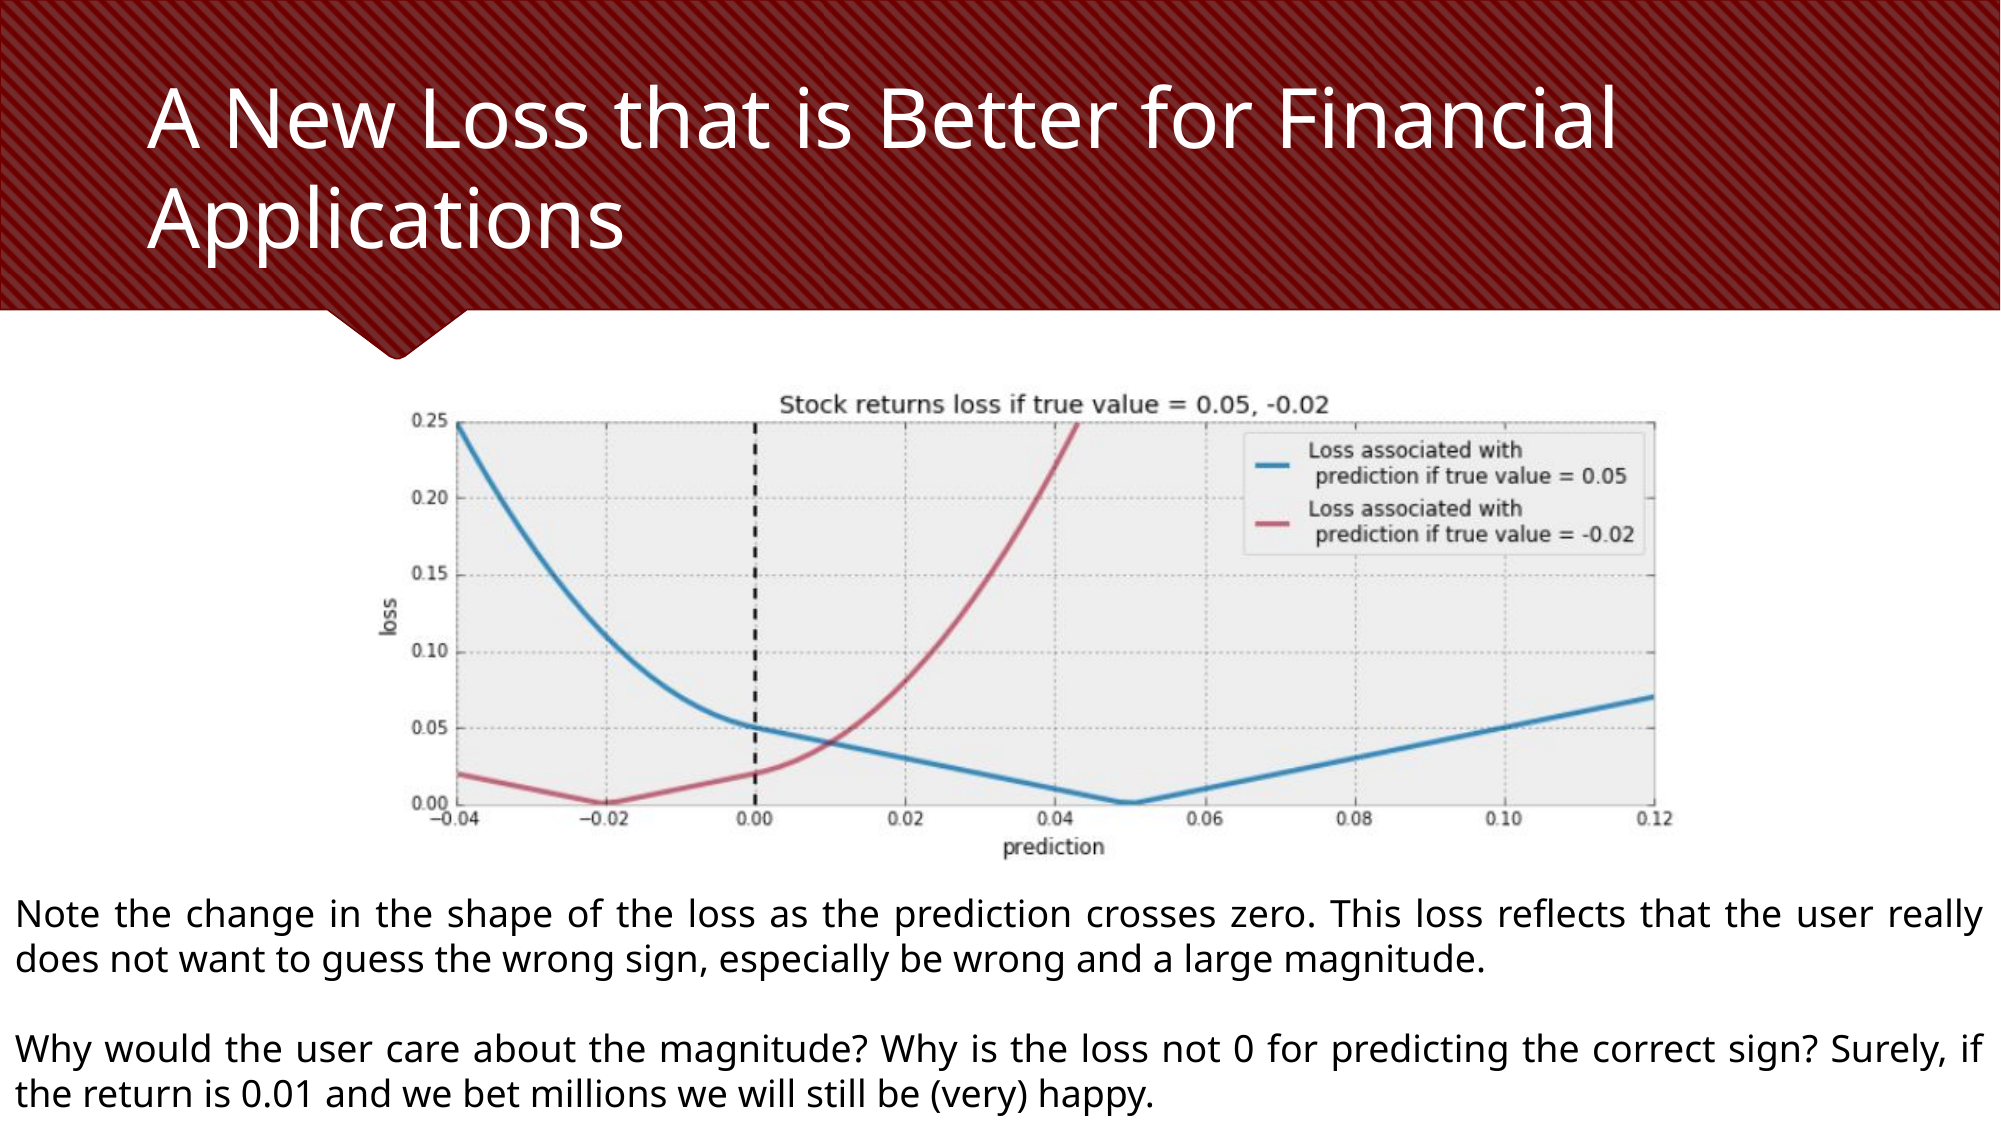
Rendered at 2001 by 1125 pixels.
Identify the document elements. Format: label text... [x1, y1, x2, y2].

picture [353, 372, 1721, 879]
title A New Loss that is Better for Financial Applications [132, 73, 1868, 257]
text_box Note the change in the shape of the loss as the prediction crosses zero. This loss reflects that the user really does not want to guess the wrong sign, especially be wrong and a large magnitude. Why would the user care about the magnitude? Why is the loss not 0 for predicting the correct sign? Surely, if the return is 0.01 and we bet millions we will still be (very) happy. [0, 882, 2000, 1123]
